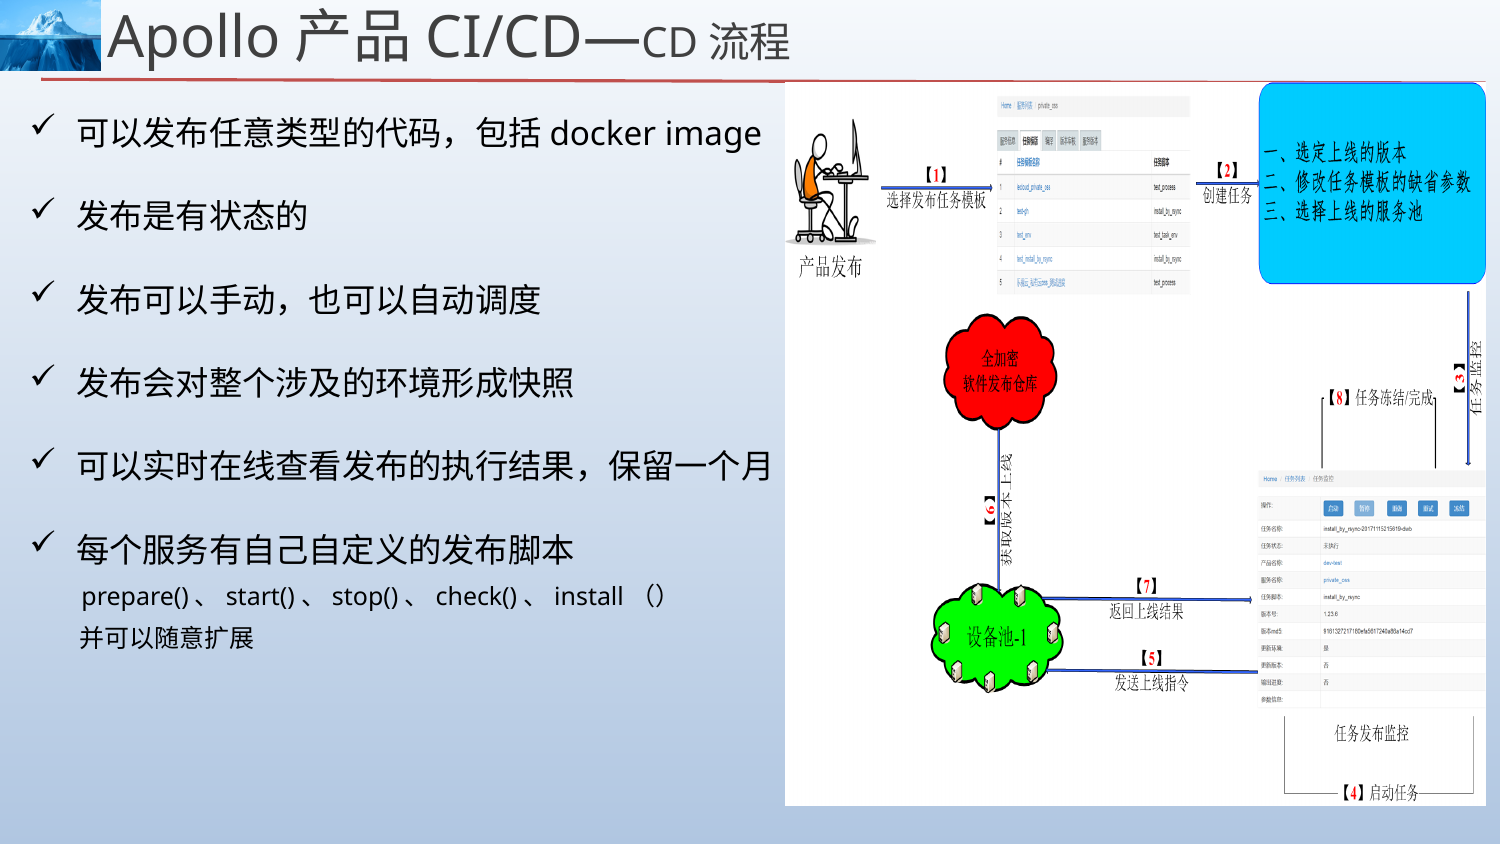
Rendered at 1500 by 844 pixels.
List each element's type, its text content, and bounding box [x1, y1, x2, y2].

text_box Apollo产品CI/CD—CD流程 [88, 0, 987, 79]
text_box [40, 79, 1486, 84]
picture [785, 82, 1486, 806]
picture [0, 0, 88, 71]
text_box 可以发布任意类型的代码，包括docker image 发布是有状态的 发布可以手动，也可以自动调度 发布会对整个涉及的环境形成快照 可以实时在线查看发布的执行结果，保留一个月 每个服务有自己自定义的发布脚本 prepare()、start()、stop()、check()、install（） 并可以随意扩展 [14, 102, 785, 660]
